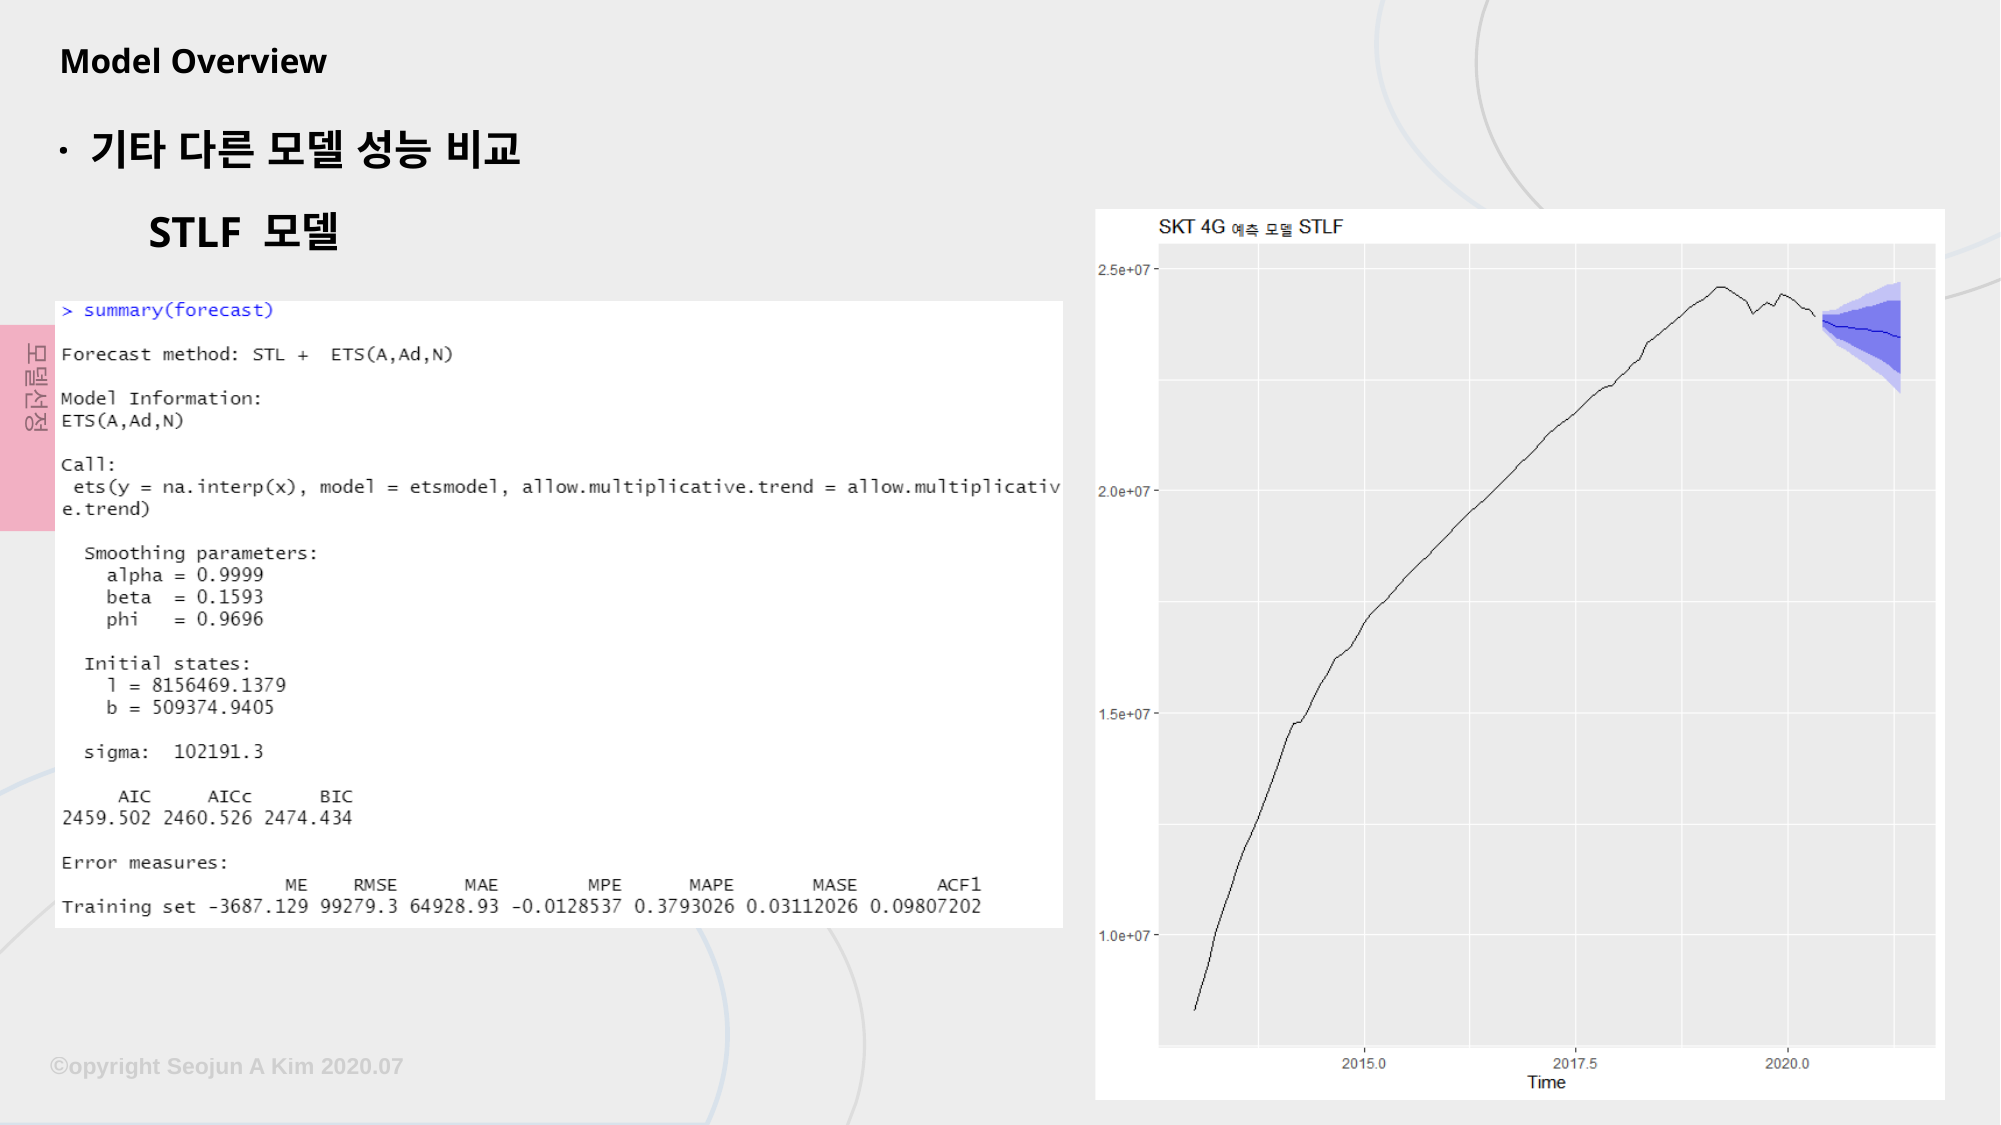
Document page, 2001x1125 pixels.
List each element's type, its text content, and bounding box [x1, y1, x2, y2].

text_box · 기타 다른 모델 성능 비교 [42, 91, 537, 182]
text_box STLF 모델 [133, 173, 355, 264]
picture [1095, 209, 1945, 1100]
picture [55, 301, 1063, 928]
